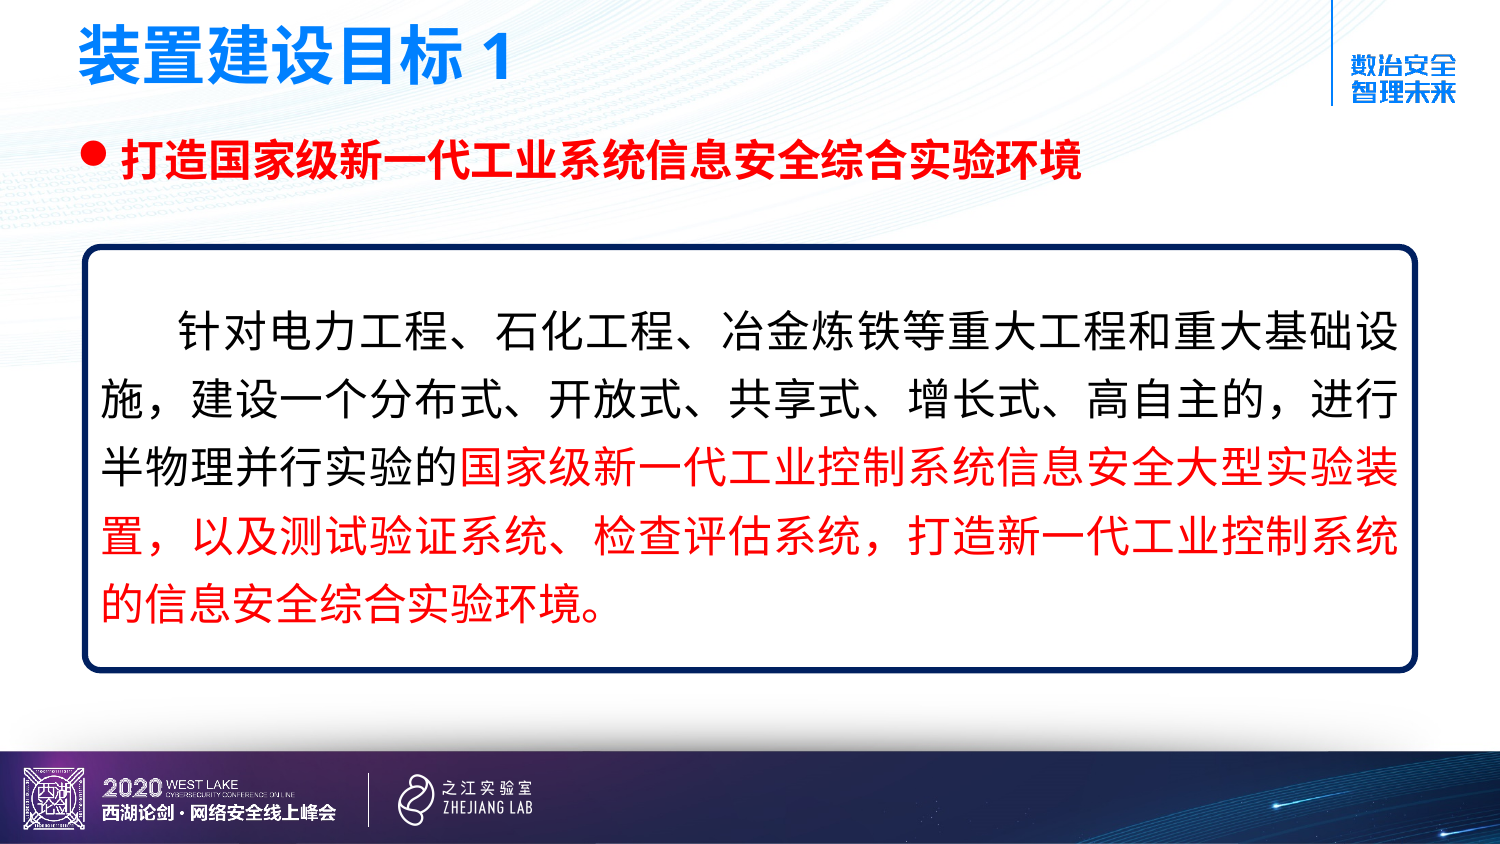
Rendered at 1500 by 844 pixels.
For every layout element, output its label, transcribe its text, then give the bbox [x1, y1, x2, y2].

picture [0, 0, 1500, 844]
text_box 针对电力工程、石化工程、冶金炼铁等重大工程和重大基础设施，建设一个分布式、开放式、共享式、增长式、高自主的，进行半物理并行实验的国家级新一代工业控制系统信息安全大型实验装置，以及测试验证系统、检查评估系统，打造新一代工业控制系统的信息安全综合实验环境。 [84, 247, 1415, 671]
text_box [315, 716, 615, 844]
text_box 打造国家级新一代工业系统信息安全综合实验环境 [62, 125, 1348, 193]
